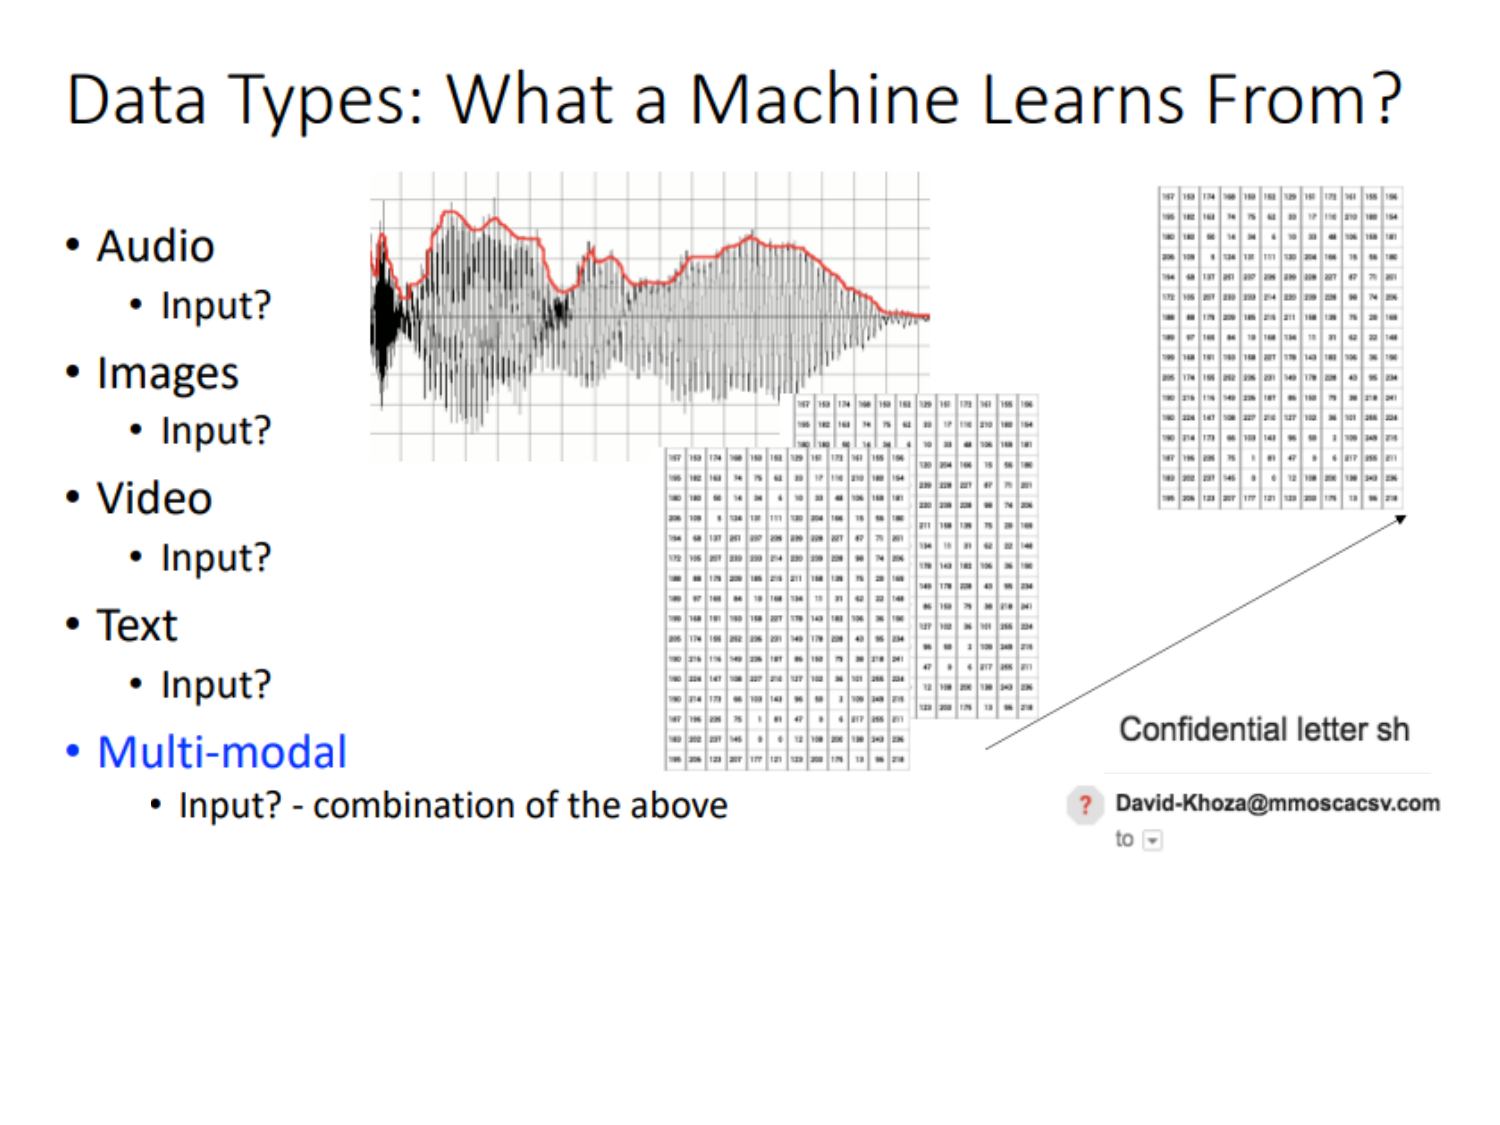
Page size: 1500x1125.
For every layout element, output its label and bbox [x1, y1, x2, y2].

picture [31, 54, 1469, 865]
